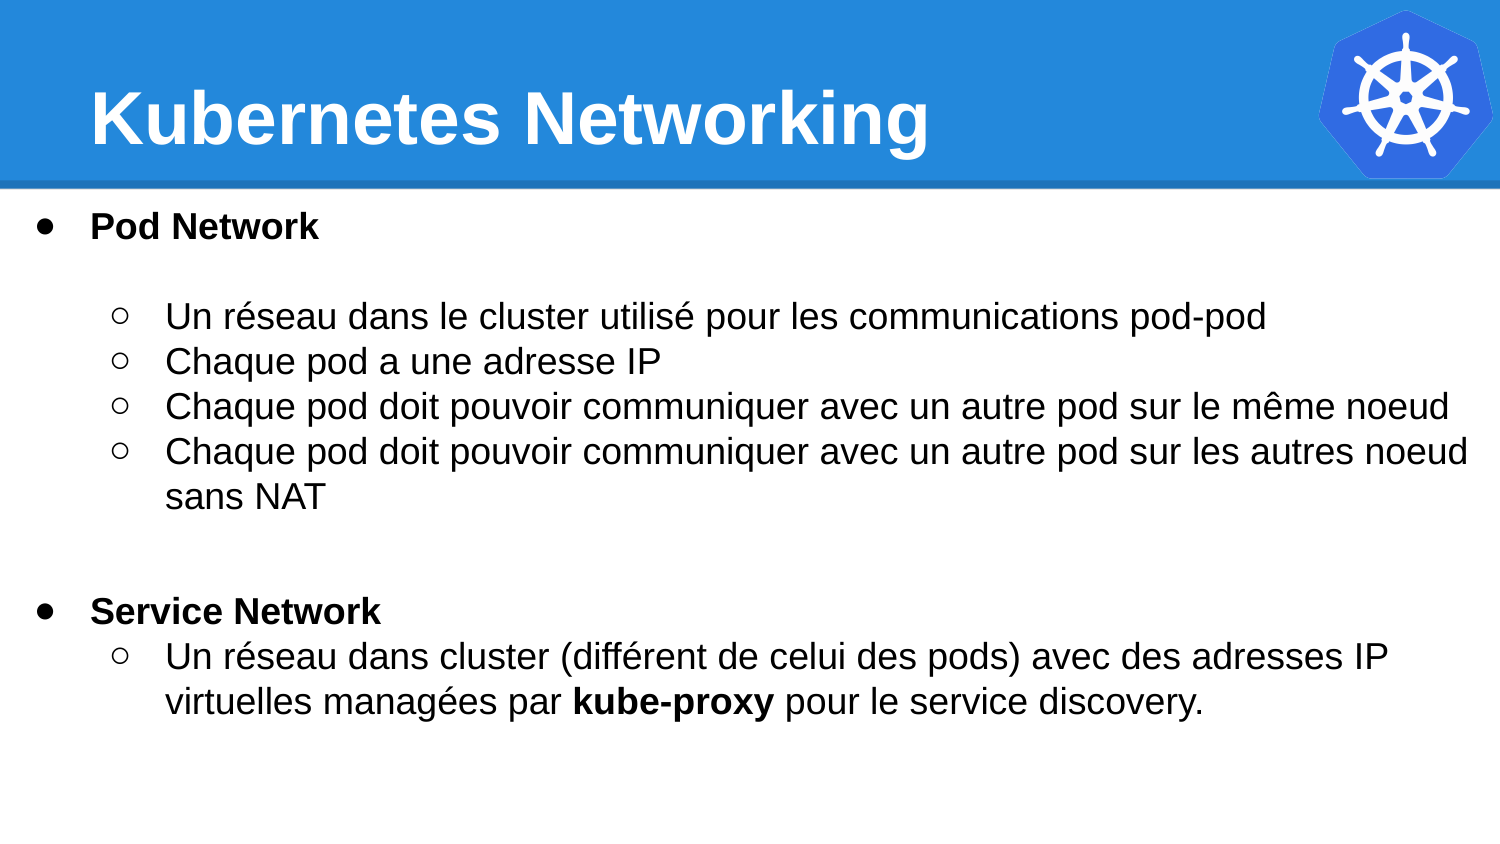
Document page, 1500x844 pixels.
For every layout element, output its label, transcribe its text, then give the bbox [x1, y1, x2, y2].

title Kubernetes Networking [75, 33, 1425, 175]
list Pod Network Un réseau dans le cluster utilisé pour les communications pod-pod Chaque pod a une adresse IP Chaque pod doit pouvoir communiquer avec un autre pod sur le même noeud Chaque pod doit pouvoir communiquer avec un autre pod sur les autres noeud sans NAT Service Network Un réseau dans cluster (différent de celui des pods) avec des adresses IP virtuelles managées par kube-proxy pour le service discovery. [0, 187, 1500, 844]
picture [1318, 7, 1494, 182]
